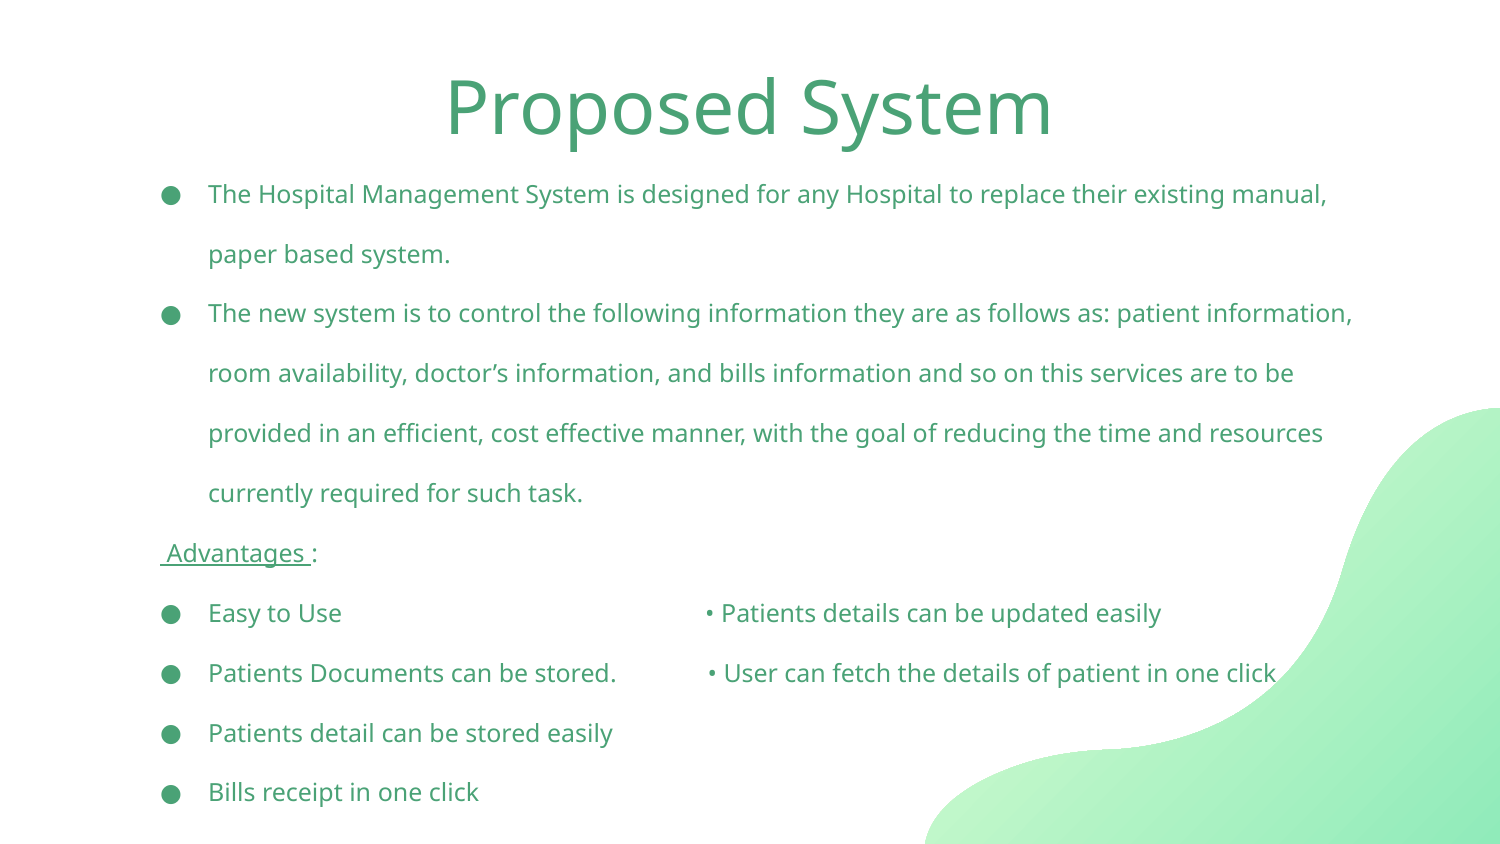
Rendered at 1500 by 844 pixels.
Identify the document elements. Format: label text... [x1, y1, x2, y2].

list The Hospital Management System is designed for any Hospital to replace their existing manual, paper based system. The new system is to control the following information they are as follows as: patient information, room availability, doctor’s information, and bills information and so on this services are to be provided in an efficient, cost effective manner, with the goal of reducing the time and resources currently required for such task. Advantages : Easy to Use • Patients details can be updated easily Patients Documents can be stored. • User can fetch the details of patient in one click Patients detail can be stored easily Bills receipt in one click [118, 129, 1396, 822]
title Proposed System [118, 88, 1382, 210]
